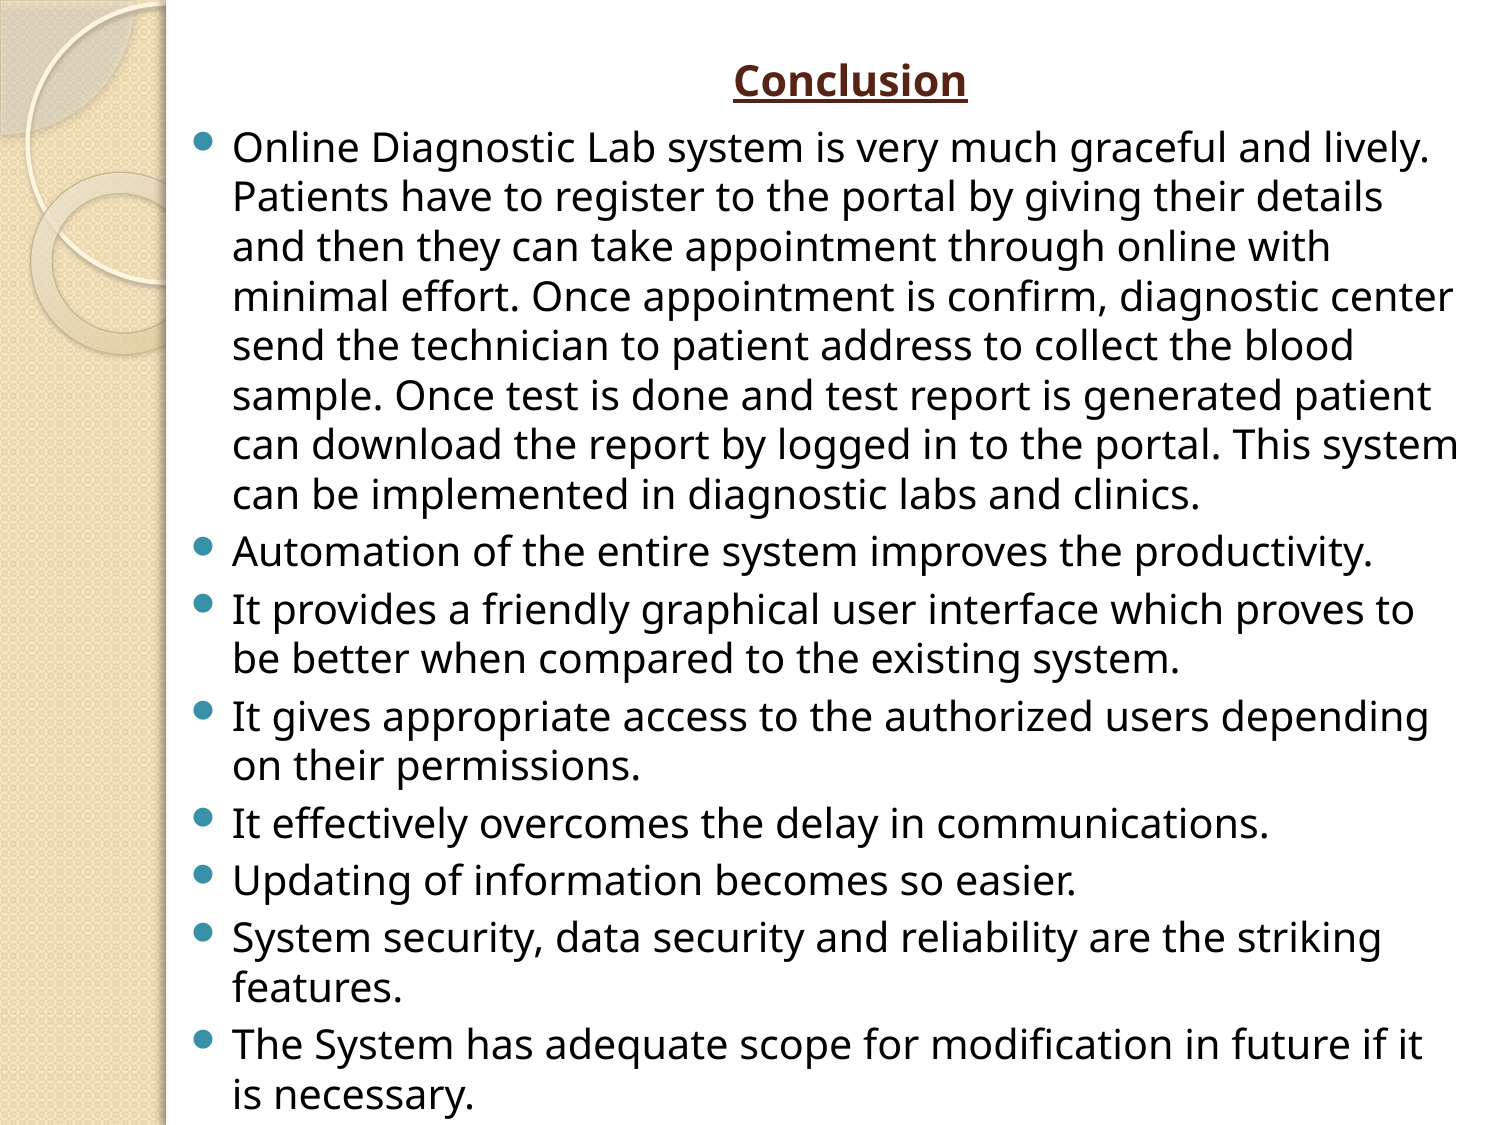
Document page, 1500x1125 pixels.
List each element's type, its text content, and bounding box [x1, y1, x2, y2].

list Online Diagnostic Lab system is very much graceful and lively. Patients have to register to the portal by giving their details and then they can take appointment through online with minimal effort. Once appointment is confirm, diagnostic center send the technician to patient address to collect the blood sample. Once test is done and test report is generated patient can download the report by logged in to the portal. This system can be implemented in diagnostic labs and clinics. Automation of the entire system improves the productivity. It provides a friendly graphical user interface which proves to be better when compared to the existing system. It gives appropriate access to the authorized users depending on their permissions. It effectively overcomes the delay in communications. Updating of information becomes so easier. System security, data security and reliability are the striking features. The System has adequate scope for modification in future if it is necessary. [164, 113, 1477, 1125]
title Conclusion [235, 45, 1466, 113]
